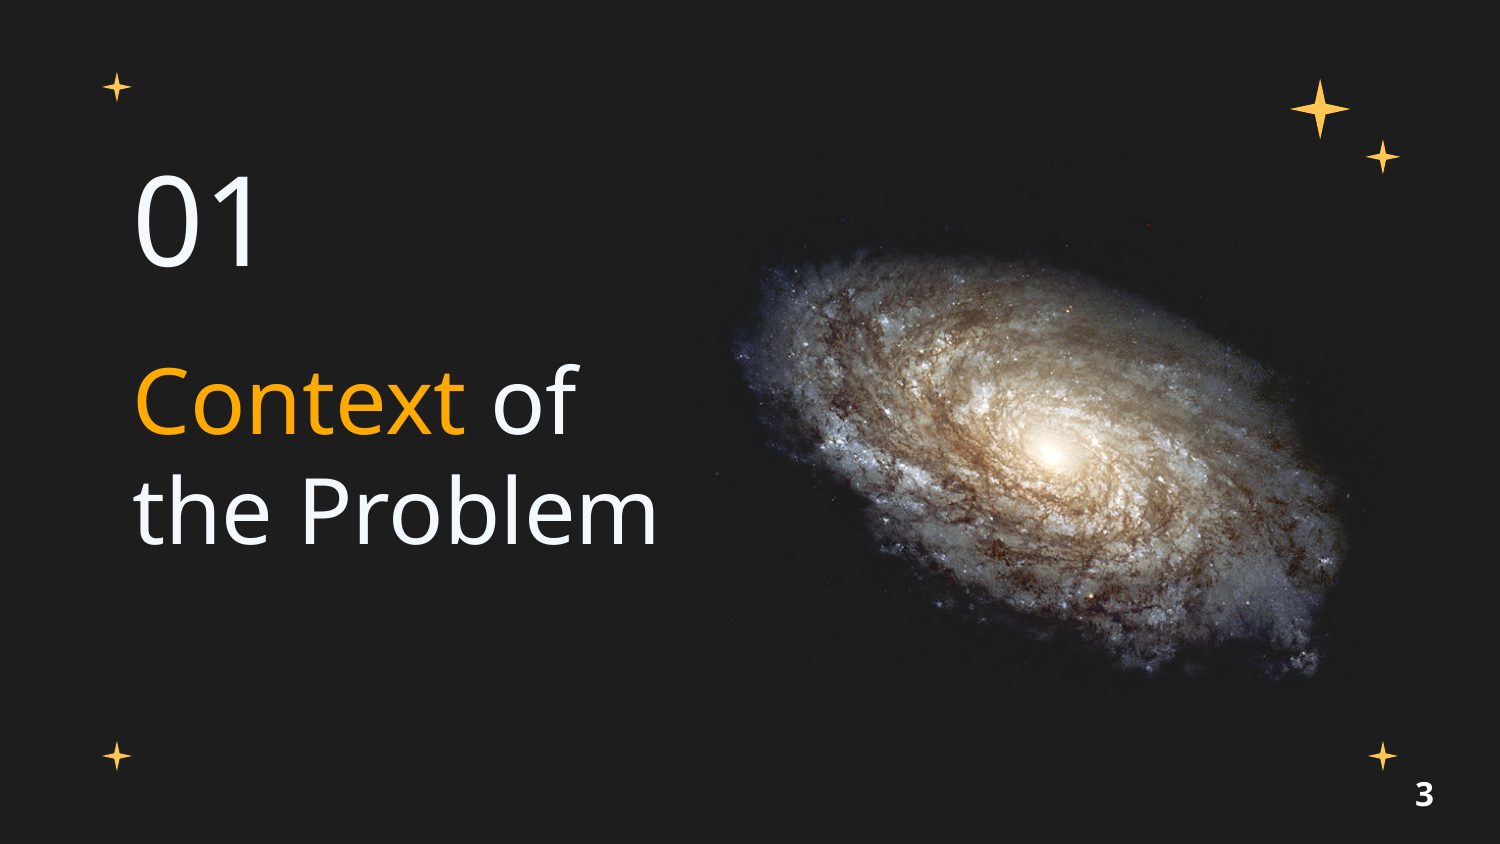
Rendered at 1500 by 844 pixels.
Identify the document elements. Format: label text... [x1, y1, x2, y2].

title Context of the Problem [116, 328, 678, 577]
title 01 [116, 141, 388, 292]
picture [683, 147, 1424, 758]
text_box [1289, 78, 1351, 140]
text_box 3 [1400, 765, 1480, 831]
